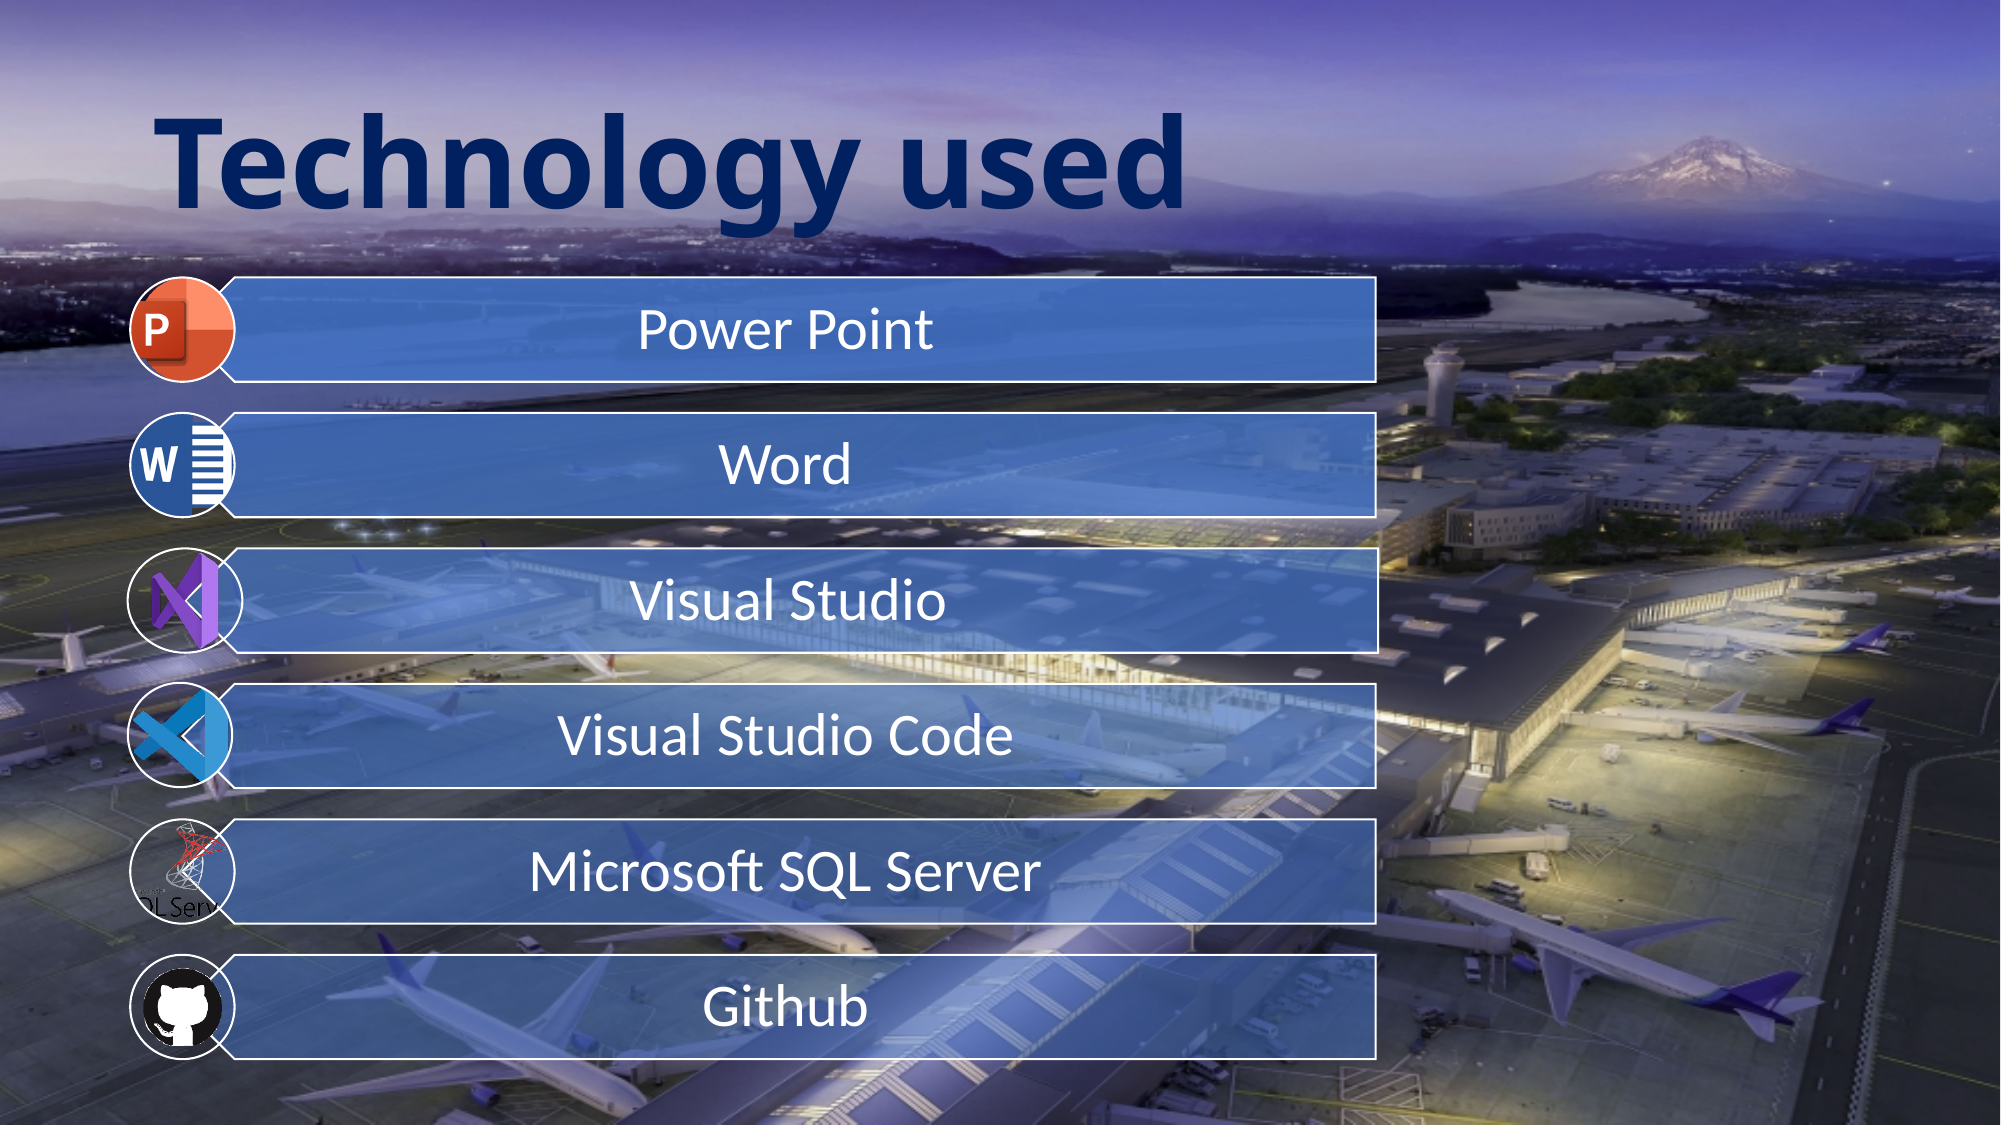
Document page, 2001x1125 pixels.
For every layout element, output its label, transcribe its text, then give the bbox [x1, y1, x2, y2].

picture [0, 0, 2001, 1125]
title Technology used [137, 59, 1863, 278]
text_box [0, 277, 1650, 1060]
